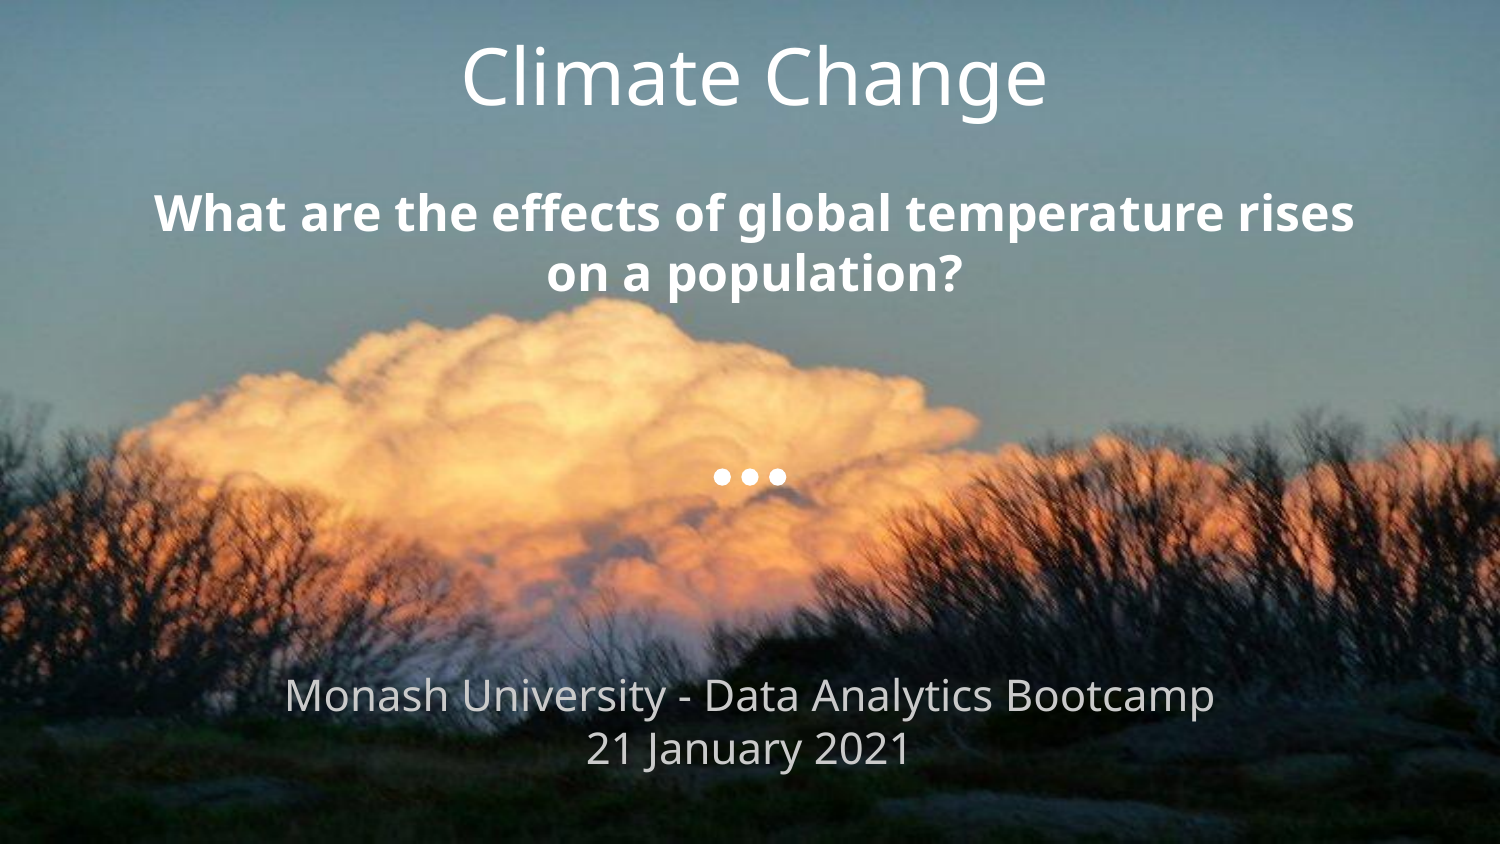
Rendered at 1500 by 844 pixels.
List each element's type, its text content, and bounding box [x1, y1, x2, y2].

picture [0, 0, 1500, 844]
title Climate Change What are the effects of global temperature rises on a population? [114, 32, 1395, 317]
subtitle Monash University - Data Analytics Bootcamp 21 January 2021 [110, 652, 1390, 783]
